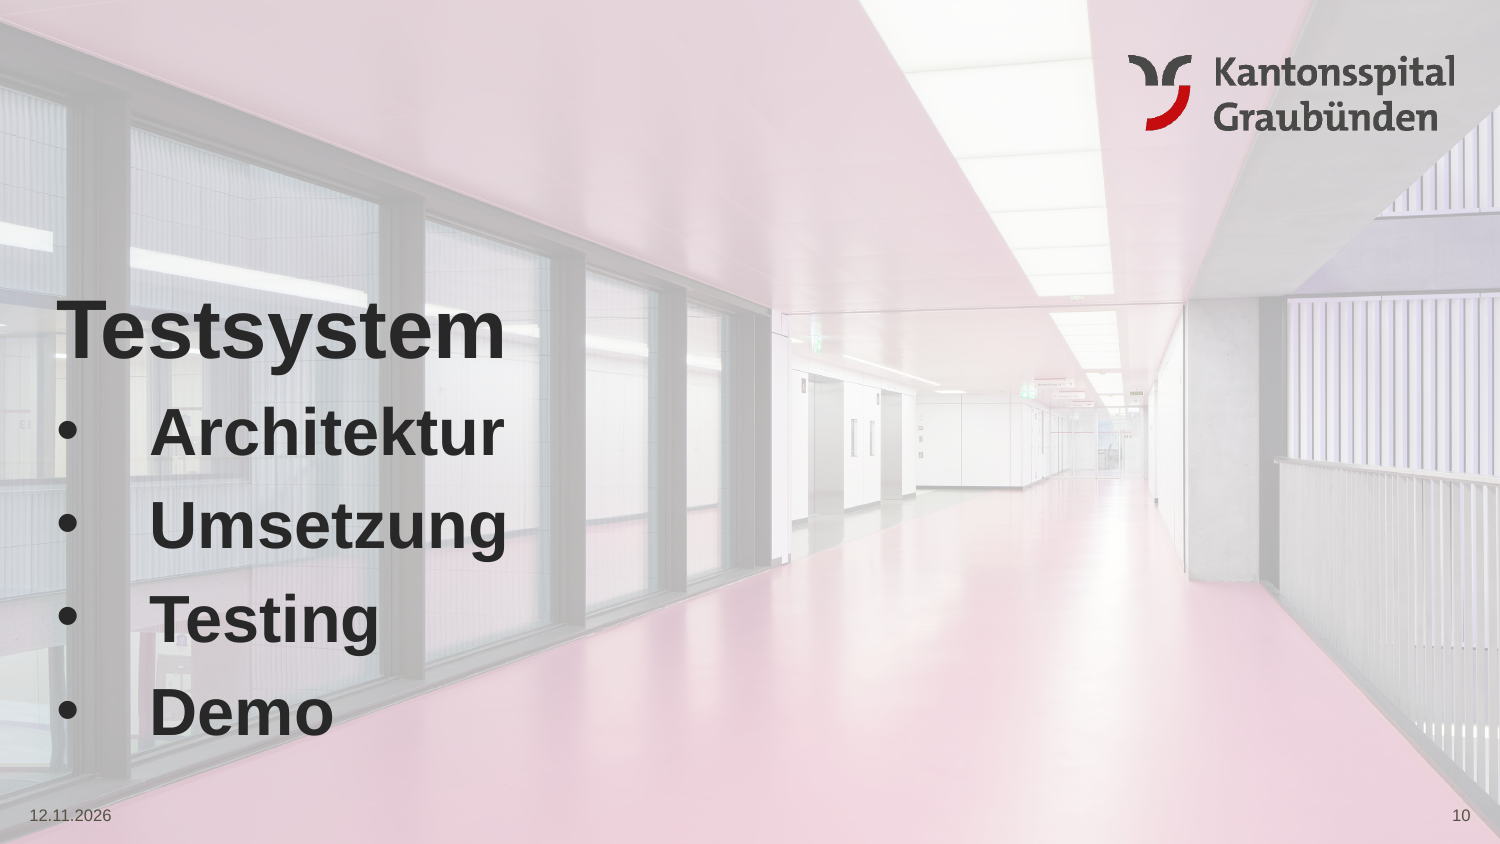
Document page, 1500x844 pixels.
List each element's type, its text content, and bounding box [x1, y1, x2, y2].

slide_number 10 [1316, 799, 1471, 830]
picture [1128, 55, 1454, 131]
list Testsystem Architektur Umsetzung Testing Demo [41, 268, 1459, 419]
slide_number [29, 799, 296, 830]
